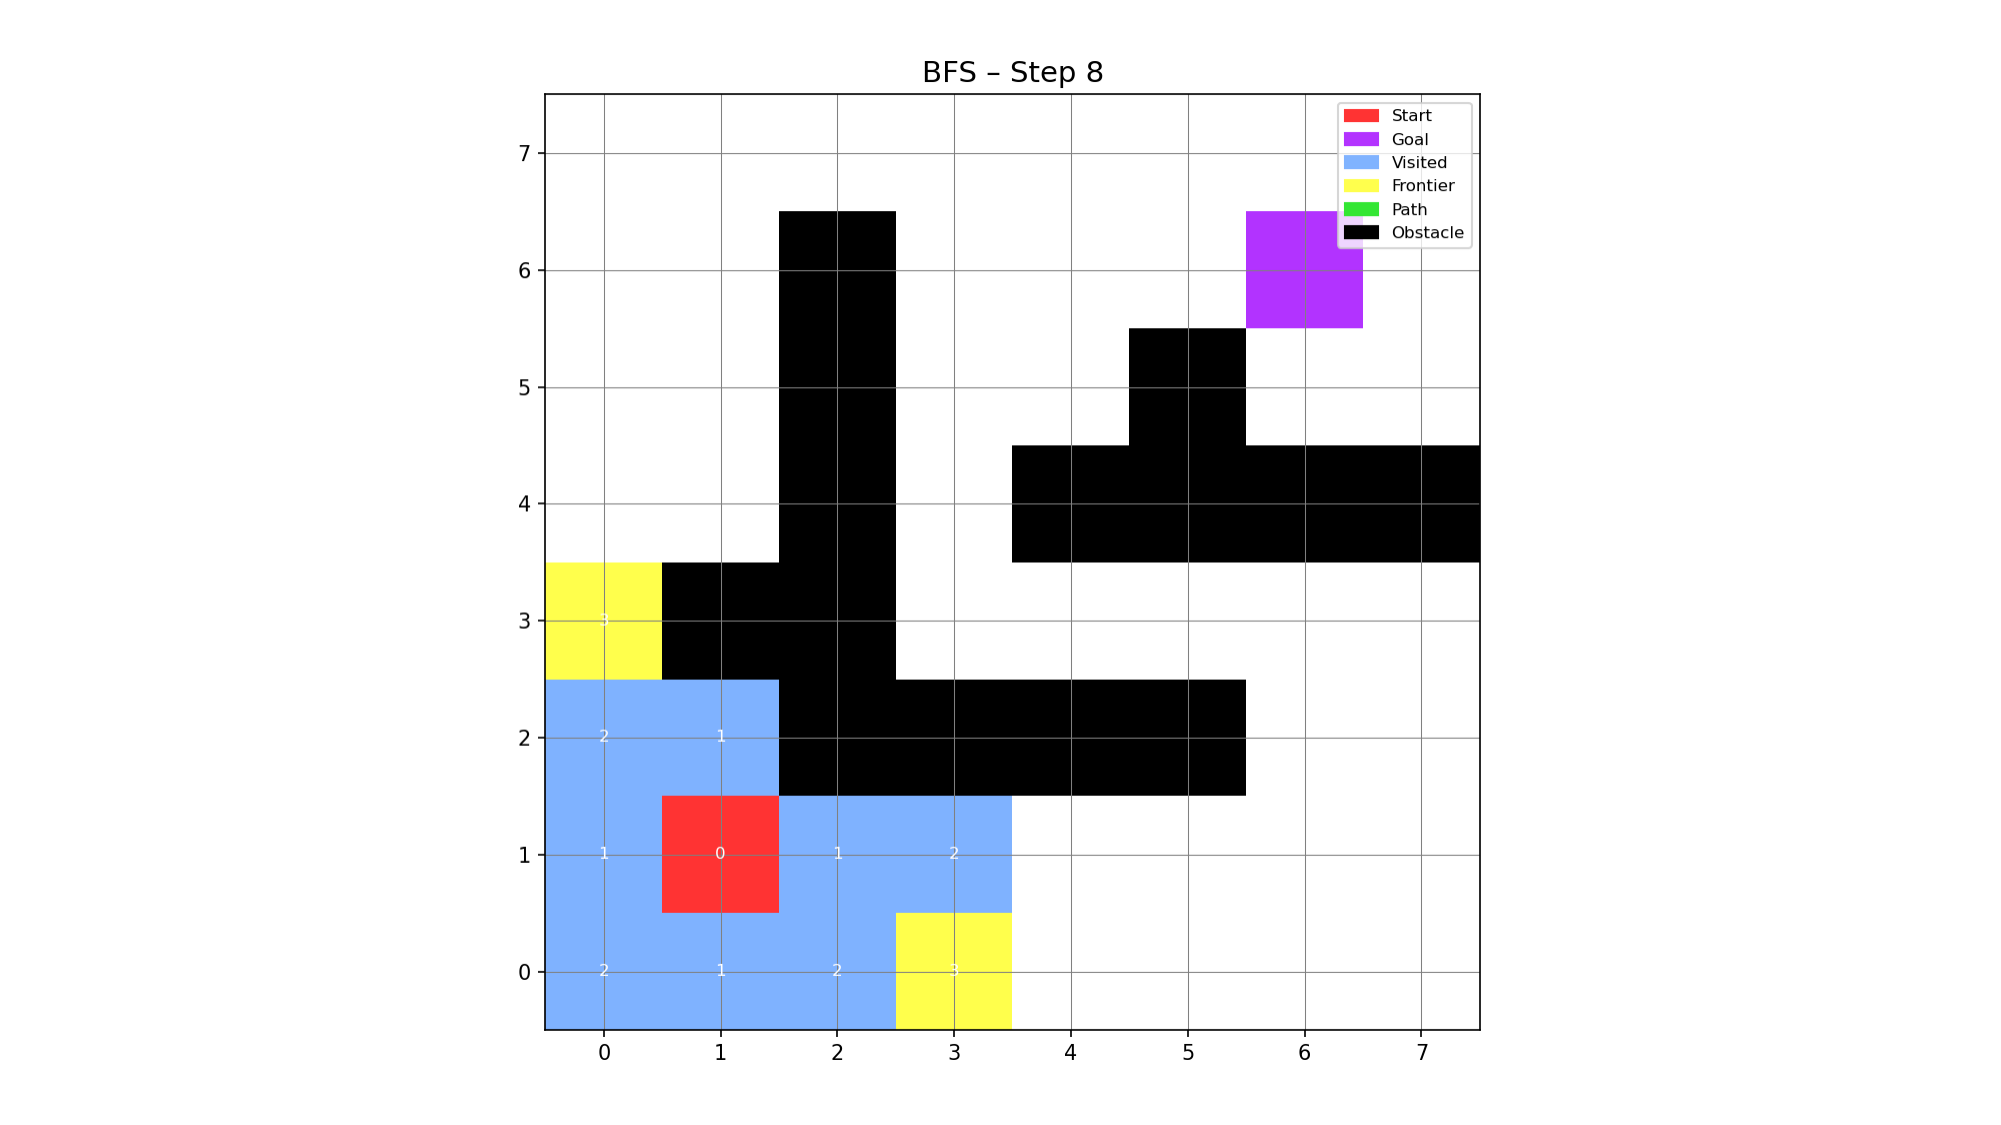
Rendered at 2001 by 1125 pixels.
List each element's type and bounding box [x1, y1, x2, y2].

picture [474, 37, 1526, 1088]
